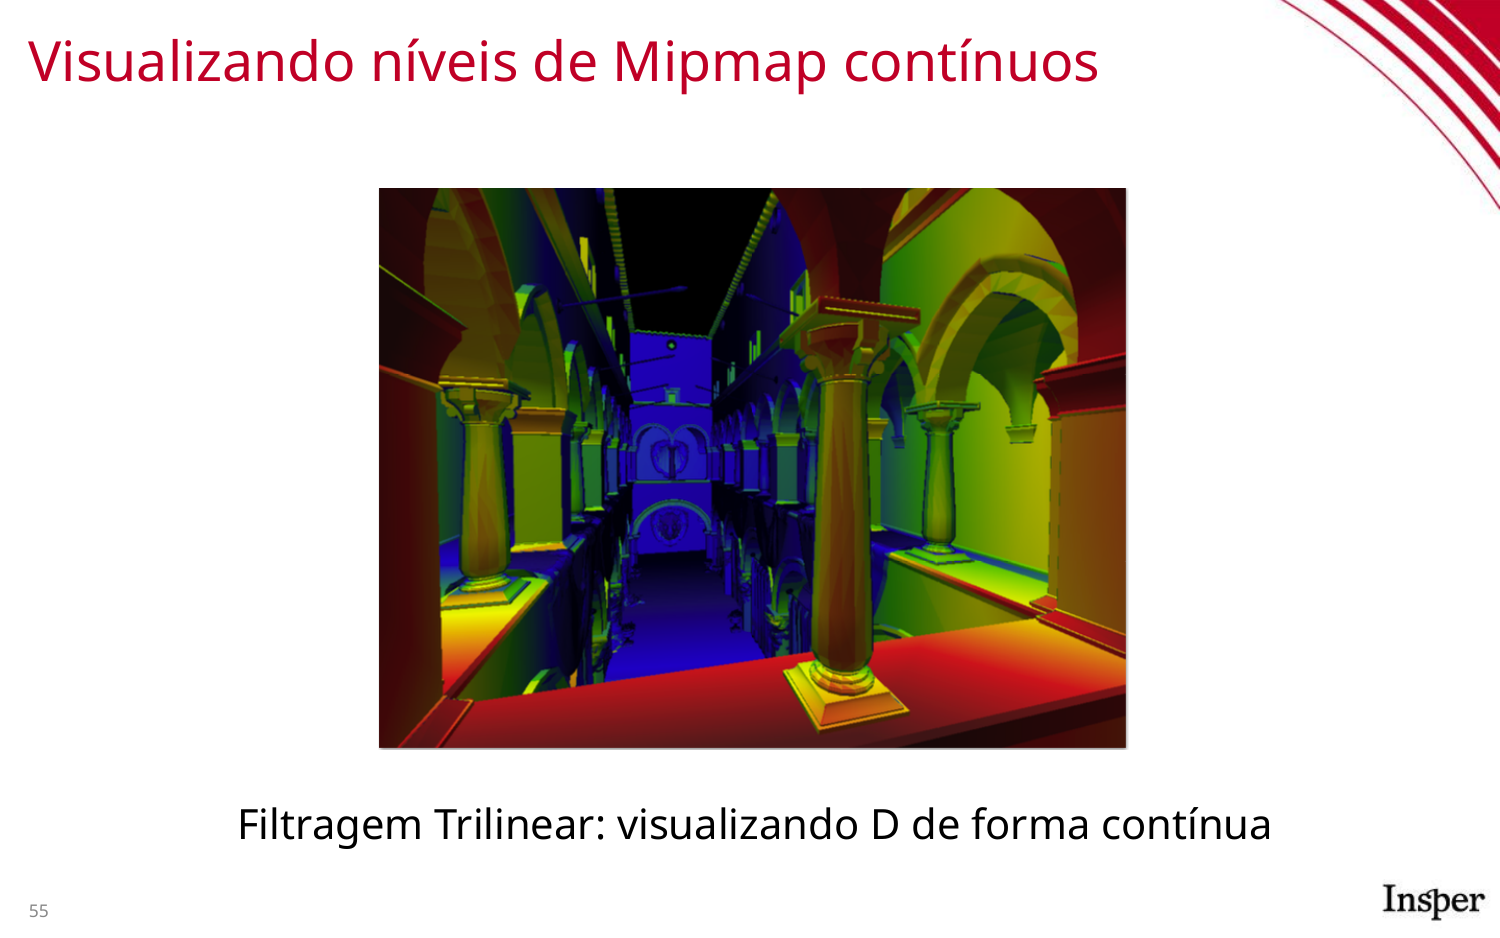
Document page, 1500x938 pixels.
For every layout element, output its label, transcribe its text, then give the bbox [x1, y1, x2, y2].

picture [249, 0, 1500, 938]
title Visualizando níveis de Mipmap contínuos [13, 18, 1397, 104]
list Filtragem Trilinear: visualizando D de forma contínua [64, 790, 1447, 876]
slide_number 55 [0, 887, 78, 938]
